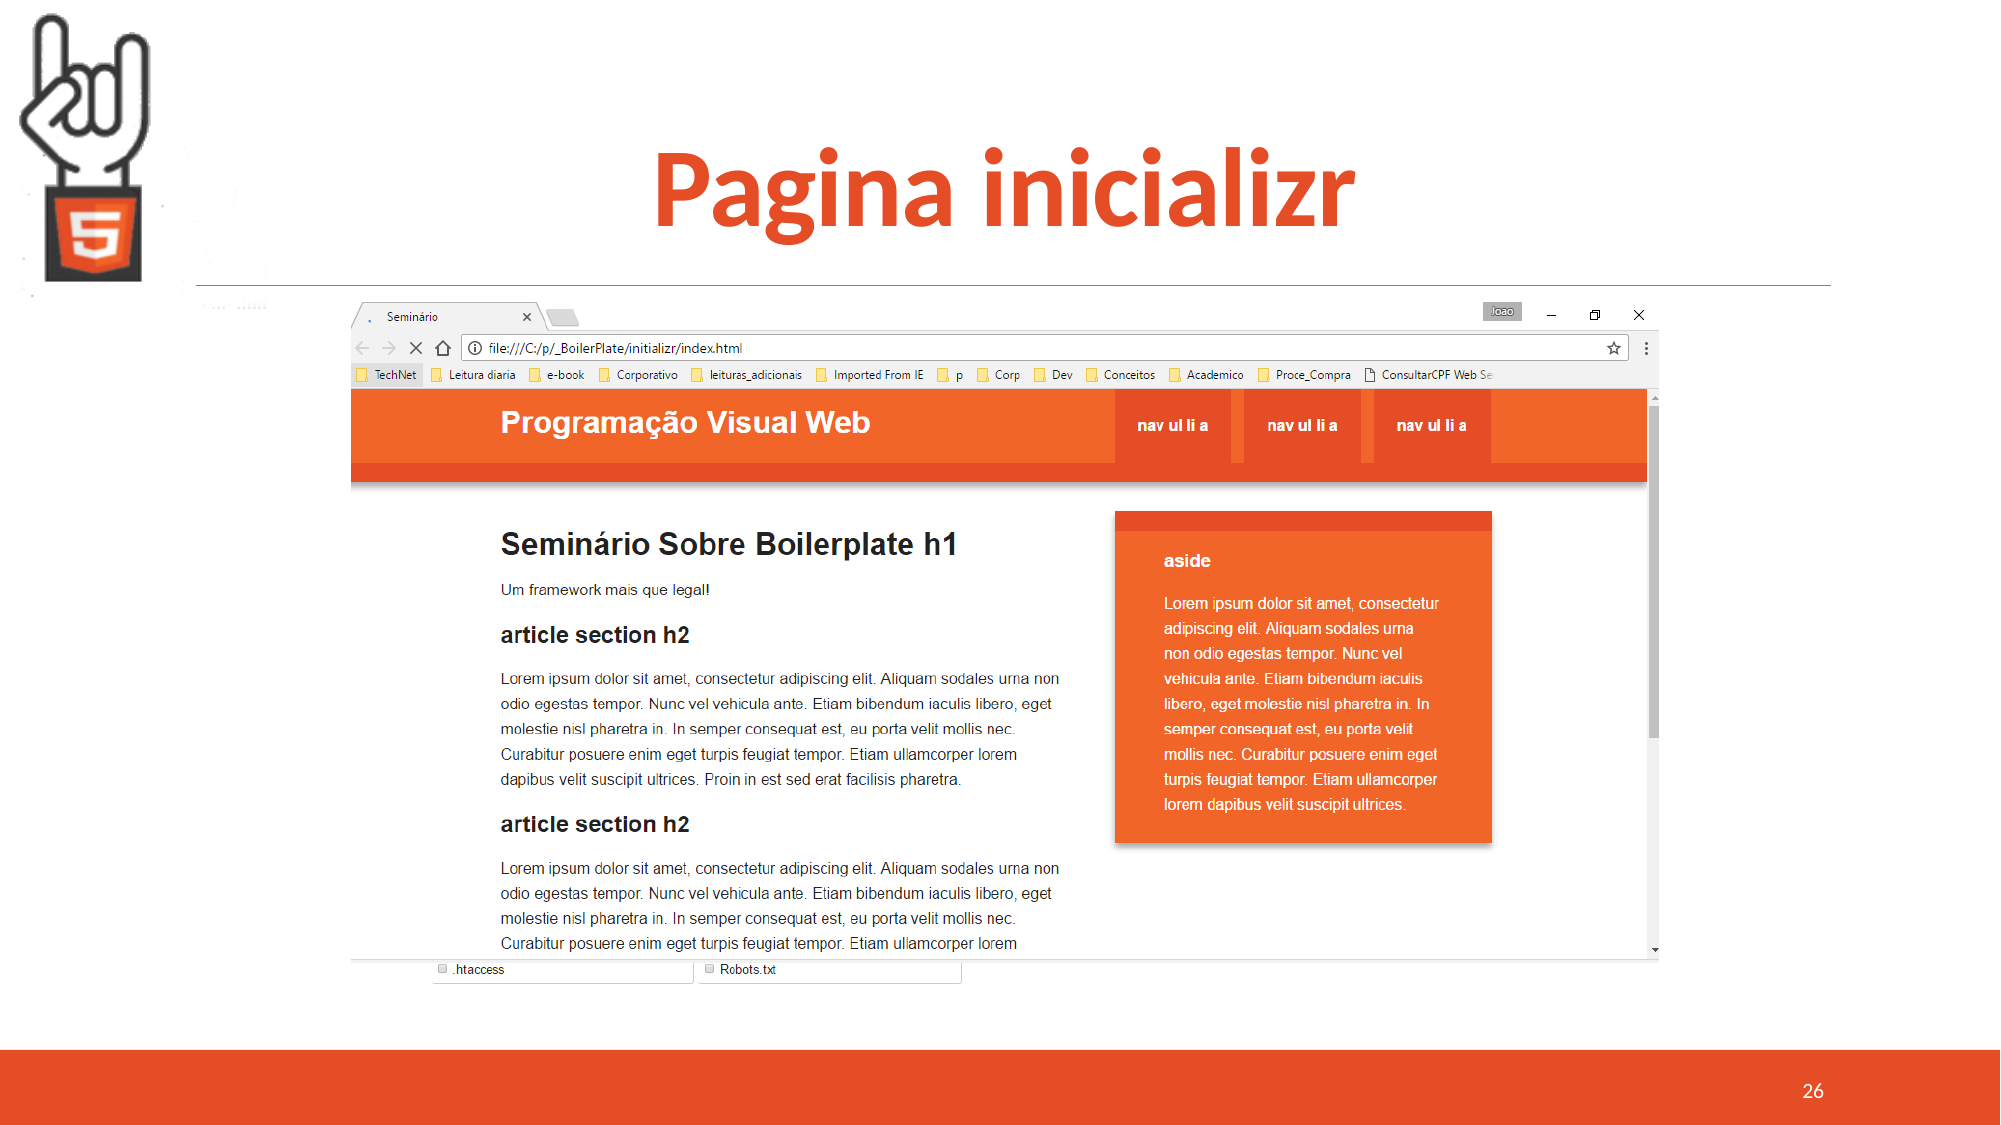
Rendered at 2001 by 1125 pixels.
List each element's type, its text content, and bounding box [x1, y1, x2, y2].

picture [411, 964, 1257, 1018]
picture [0, 0, 269, 309]
title Pagina inicializr [634, 53, 1376, 257]
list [350, 302, 1659, 964]
slide_number 26 [1624, 1059, 1840, 1120]
